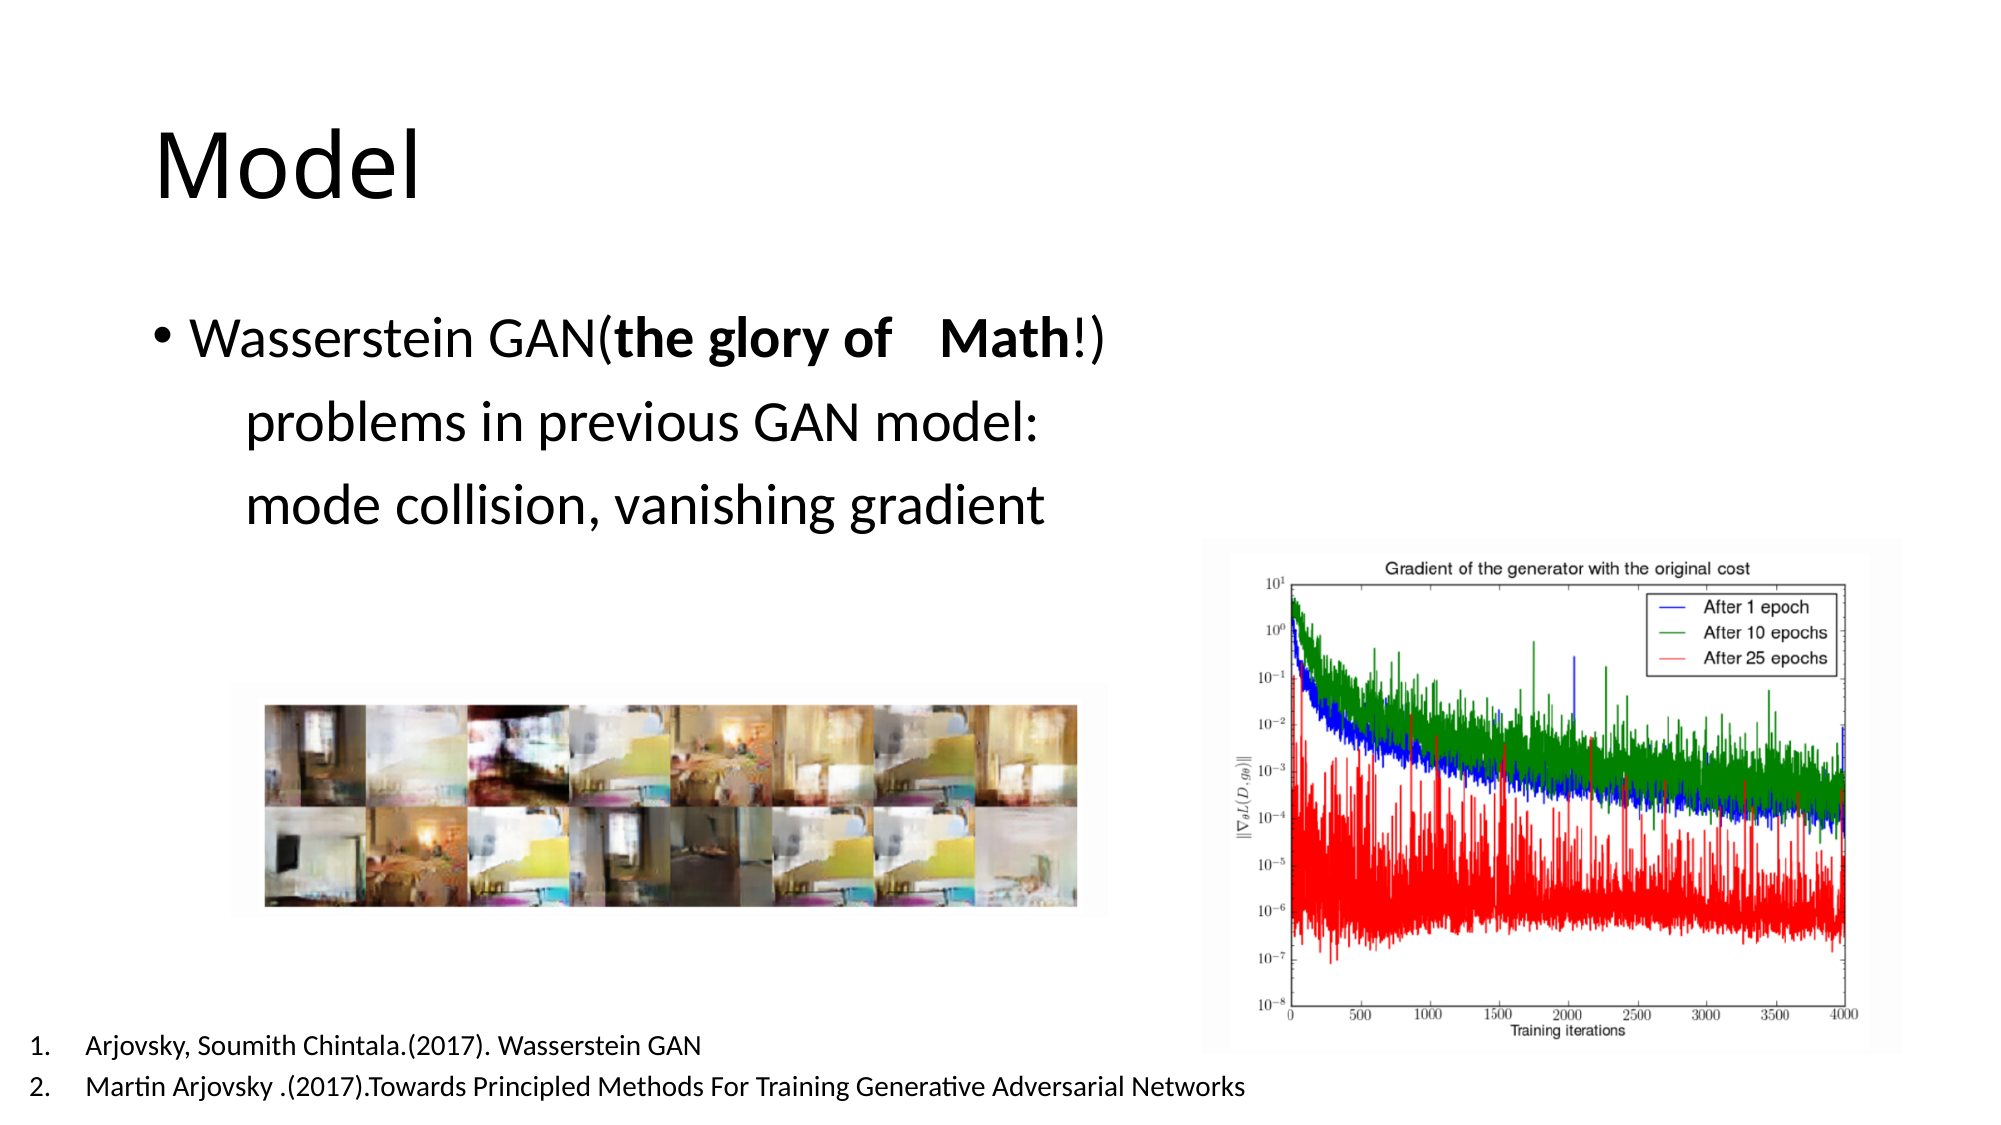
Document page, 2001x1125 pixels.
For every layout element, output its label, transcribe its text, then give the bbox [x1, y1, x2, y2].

list Wasserstein GAN(the glory of Math!) problems in previous GAN model: mode collision, vanishing gradient [137, 299, 1863, 1014]
picture [231, 682, 1108, 917]
picture [1201, 538, 1903, 1054]
title Model [137, 59, 1863, 278]
text_box Arjovsky, Soumith Chintala.(2017). Wasserstein GAN Martin Arjovsky .(2017).Towards Principled Methods For Training Generative Adversarial Networks [14, 1018, 1764, 1110]
